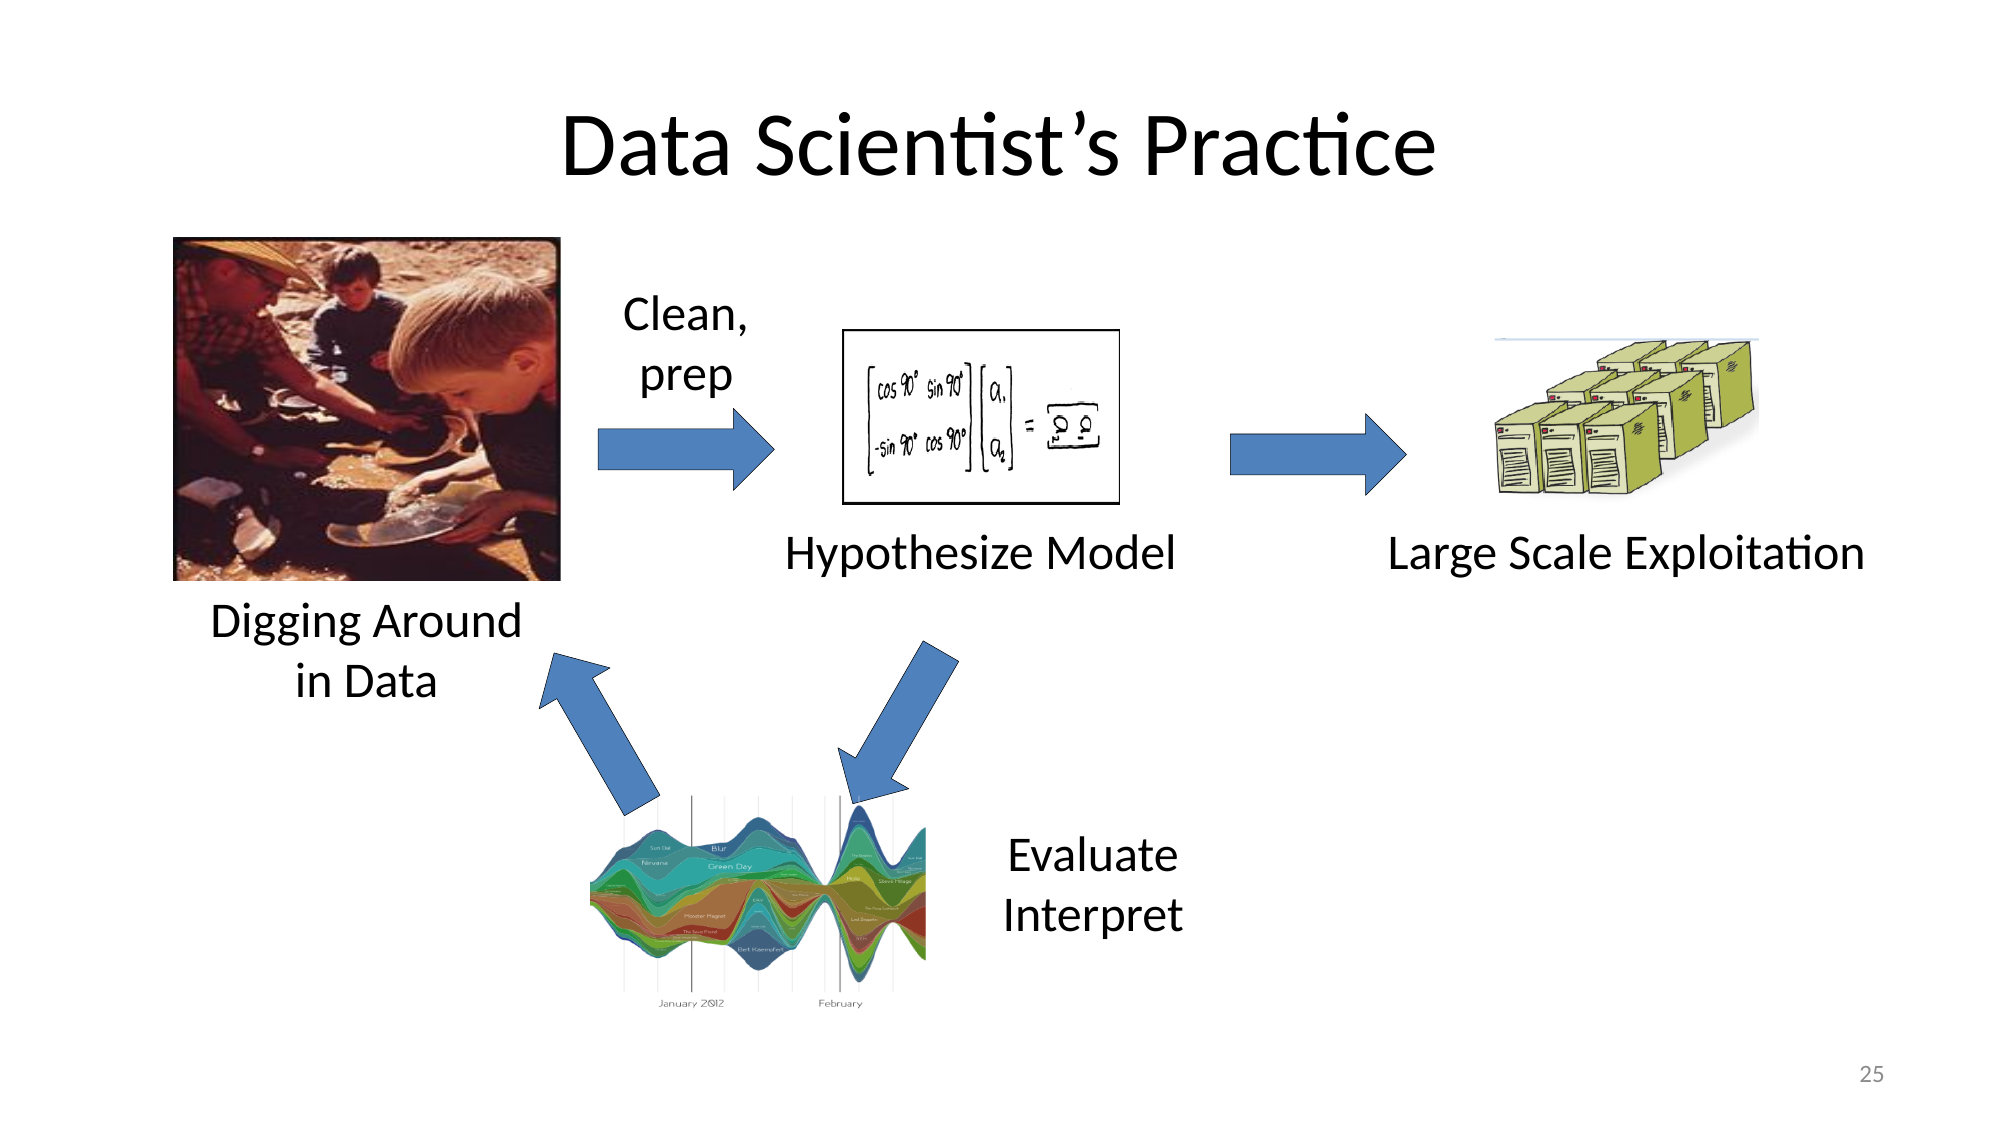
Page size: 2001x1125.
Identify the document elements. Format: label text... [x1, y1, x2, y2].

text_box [93, 237, 1901, 1013]
title Data Scientist’s Practice [99, 45, 1900, 233]
slide_number 25 [1433, 1042, 1900, 1103]
